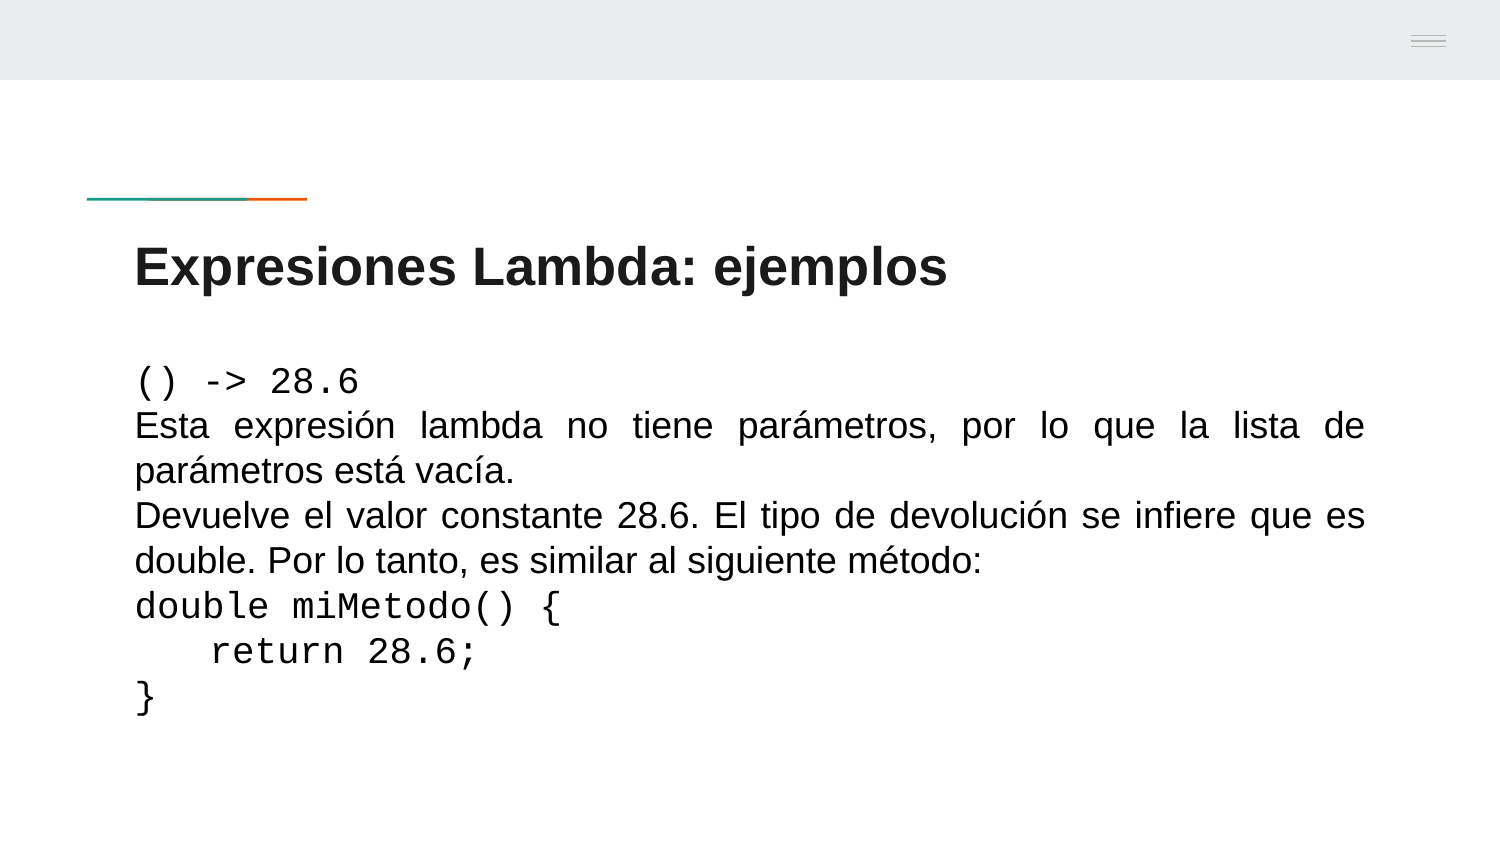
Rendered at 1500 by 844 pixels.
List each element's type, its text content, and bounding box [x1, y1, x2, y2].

list () -> 28.6 Esta expresión lambda no tiene parámetros, por lo que la lista de parámetros está vacía. Devuelve el valor constante 28.6. El tipo de devolución se infiere que es double. Por lo tanto, es similar al siguiente método: double miMetodo() { return 28.6; } [119, 341, 1381, 712]
title Expresiones Lambda: ejemplos [119, 216, 1381, 305]
